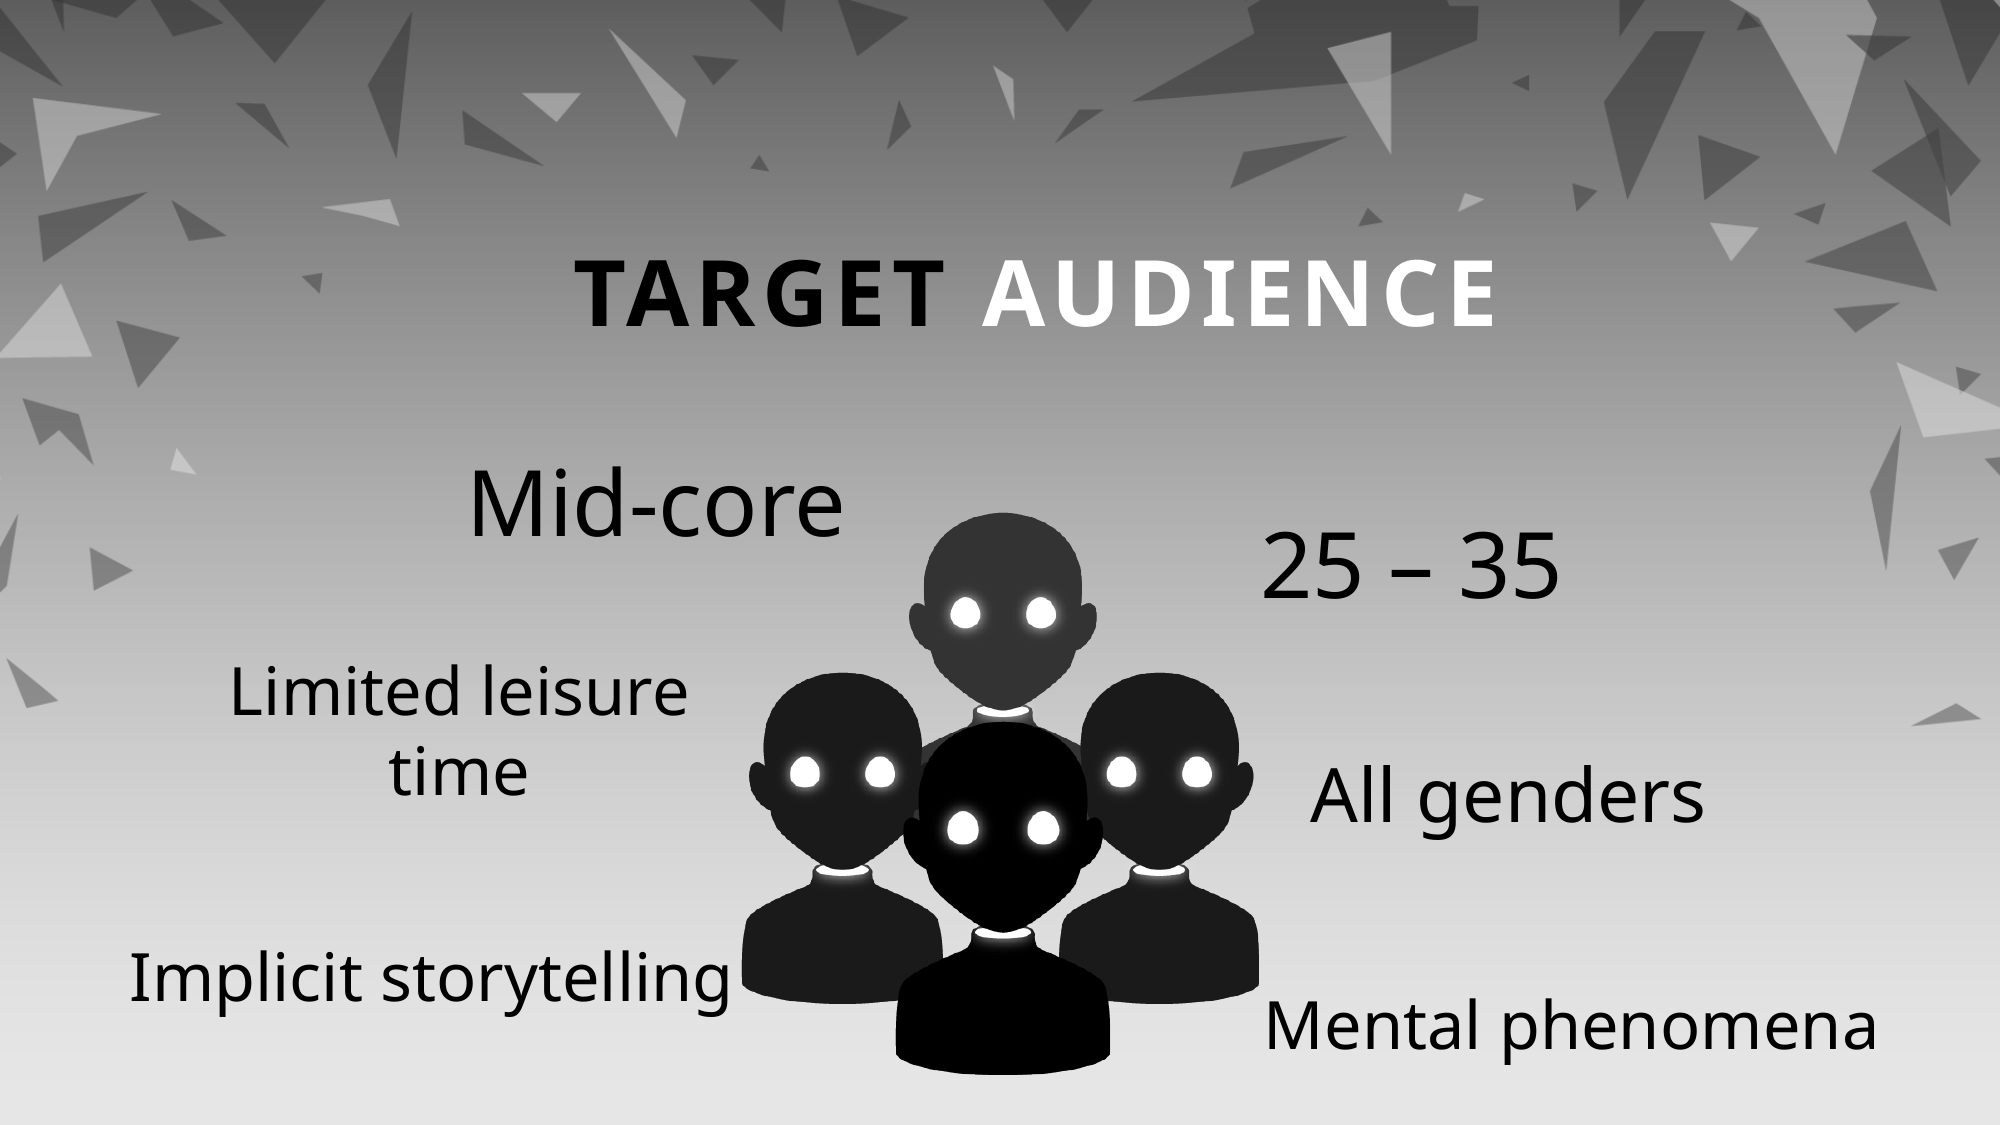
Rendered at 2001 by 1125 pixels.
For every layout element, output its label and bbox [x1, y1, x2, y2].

picture [0, 0, 2000, 1125]
text_box [158, 227, 1841, 1075]
